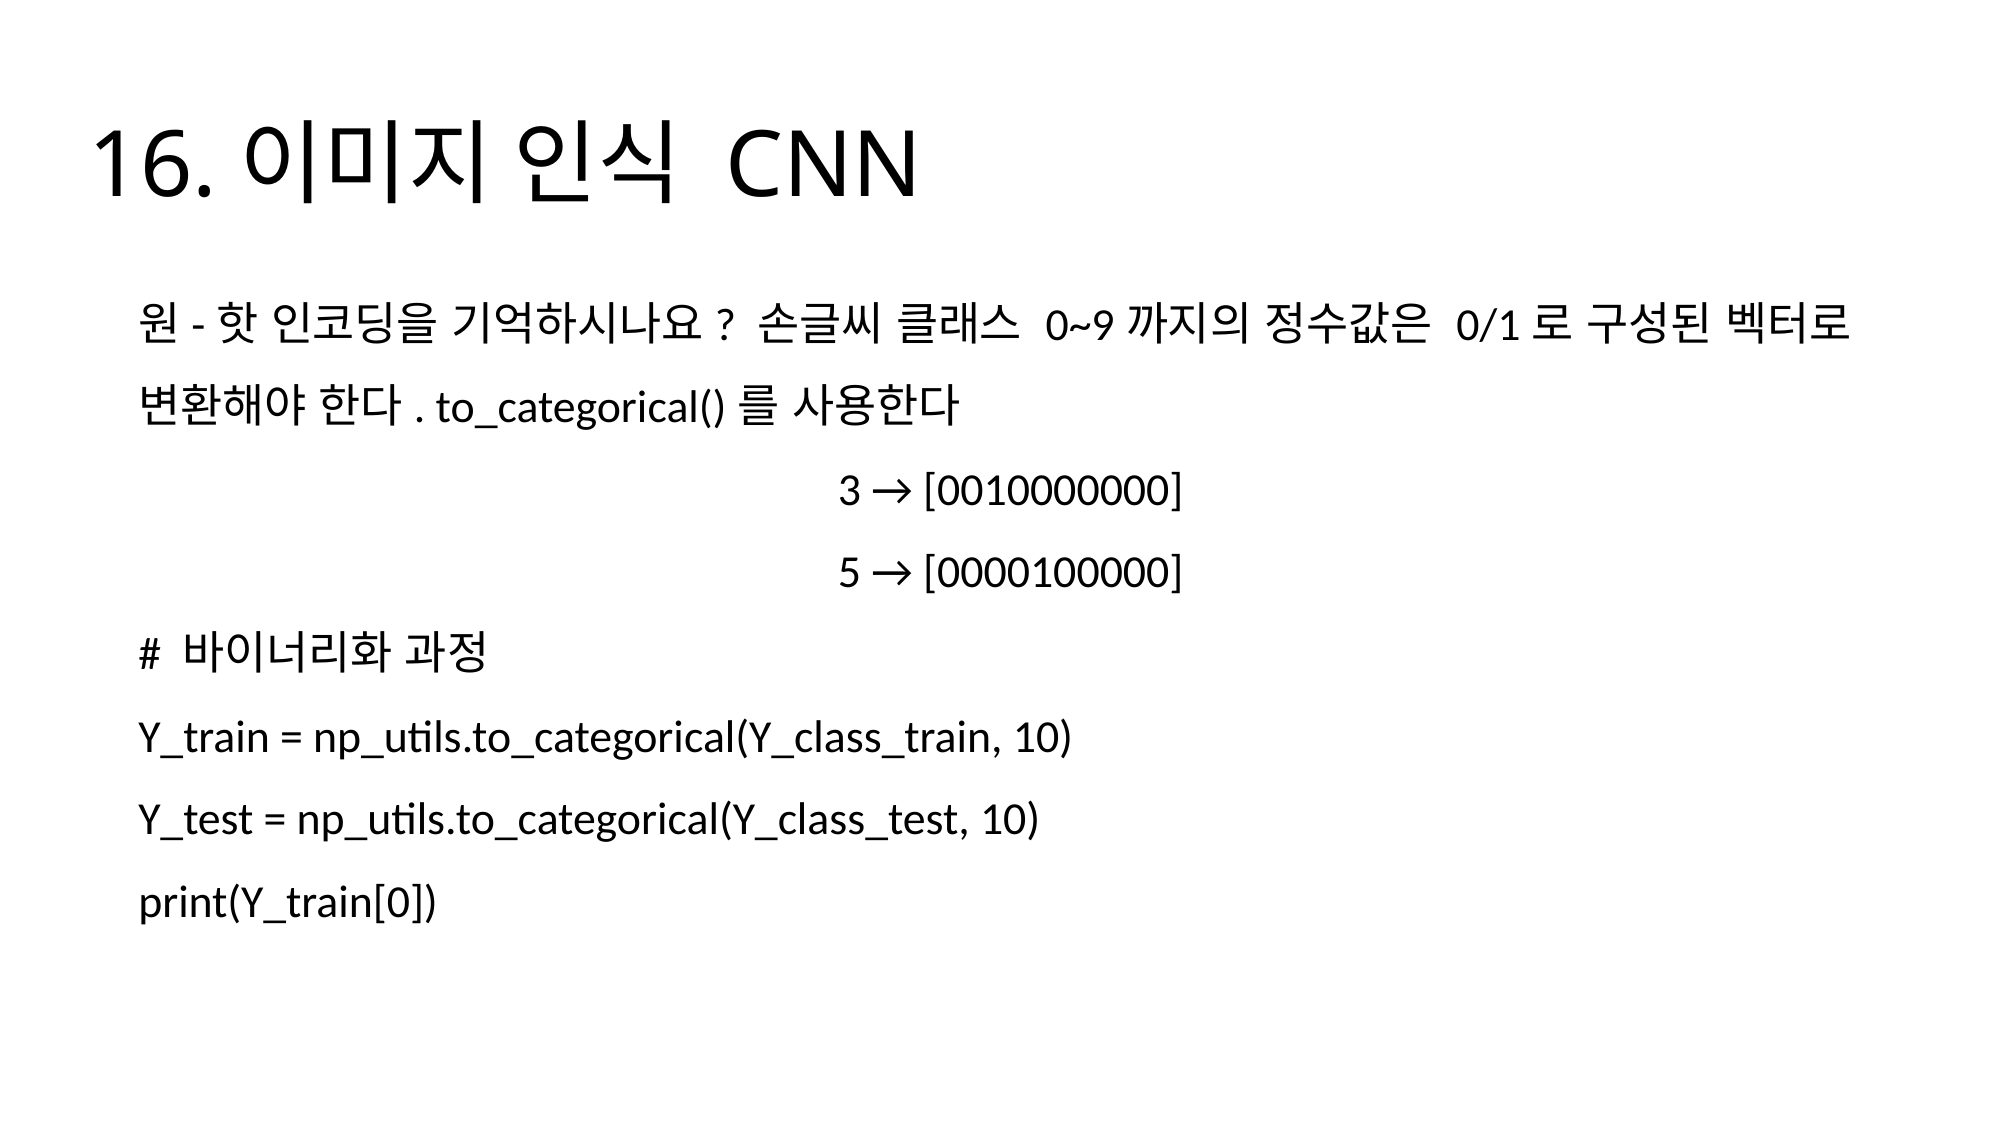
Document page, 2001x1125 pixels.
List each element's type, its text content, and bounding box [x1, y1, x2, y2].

text_box 원-핫 인코딩을 기억하시나요? 손글씨 클래스 0~9까지의 정수값은 0/1로 구성된 벡터로 변환해야 한다. to_categorical()를 사용한다 3 → [0010000000] 5 → [0000100000] # 바이너리화 과정 Y_train = np_utils.to_categorical(Y_class_train, 10) Y_test = np_utils.to_categorical(Y_class_test, 10) print(Y_train[0]) [98, 252, 1899, 1000]
title 16.이미지 인식 CNN [68, 97, 1932, 223]
